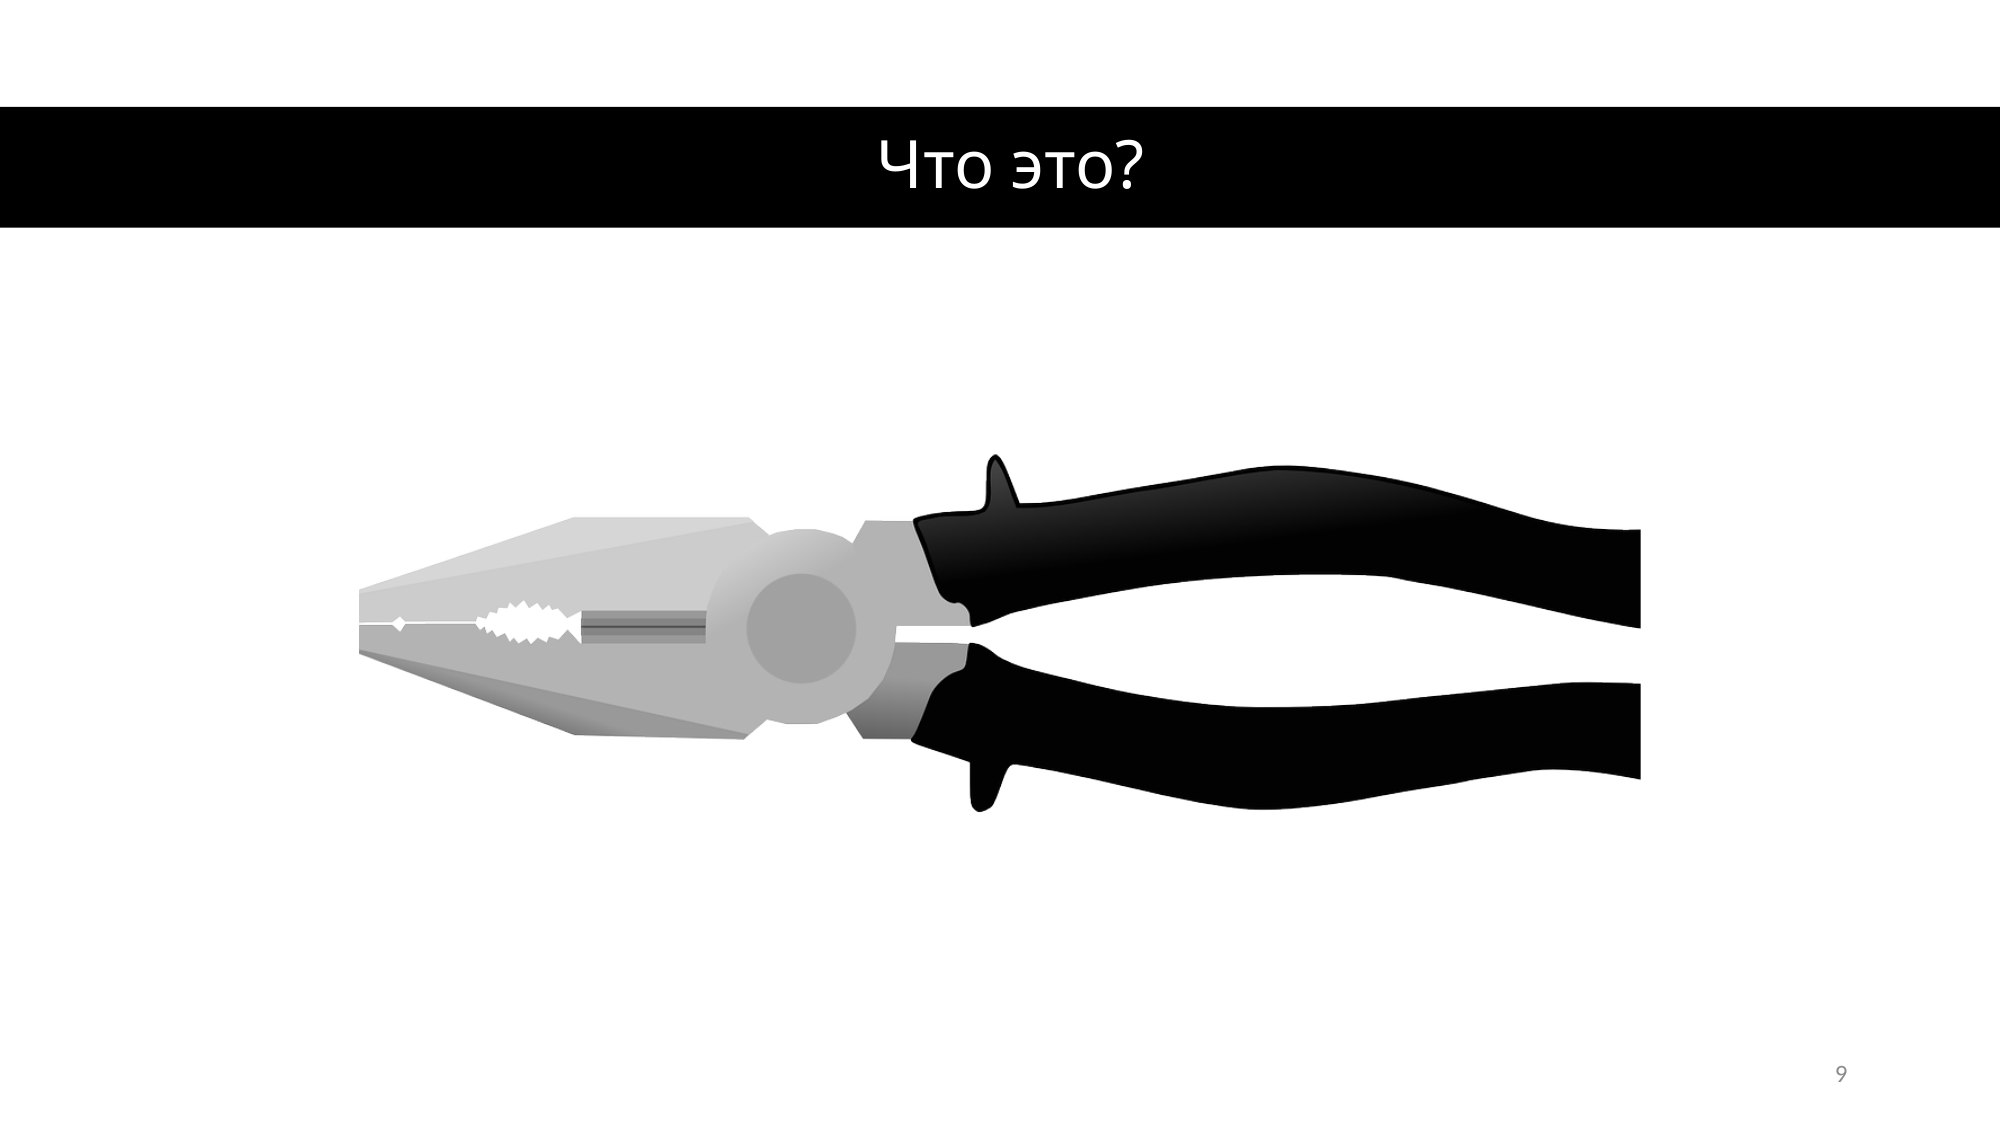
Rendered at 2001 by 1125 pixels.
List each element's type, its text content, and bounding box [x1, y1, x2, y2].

slide_number 9 [1412, 1042, 1863, 1103]
text_box [0, 106, 2000, 229]
title Что это? [91, 105, 1931, 228]
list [359, 274, 1641, 996]
